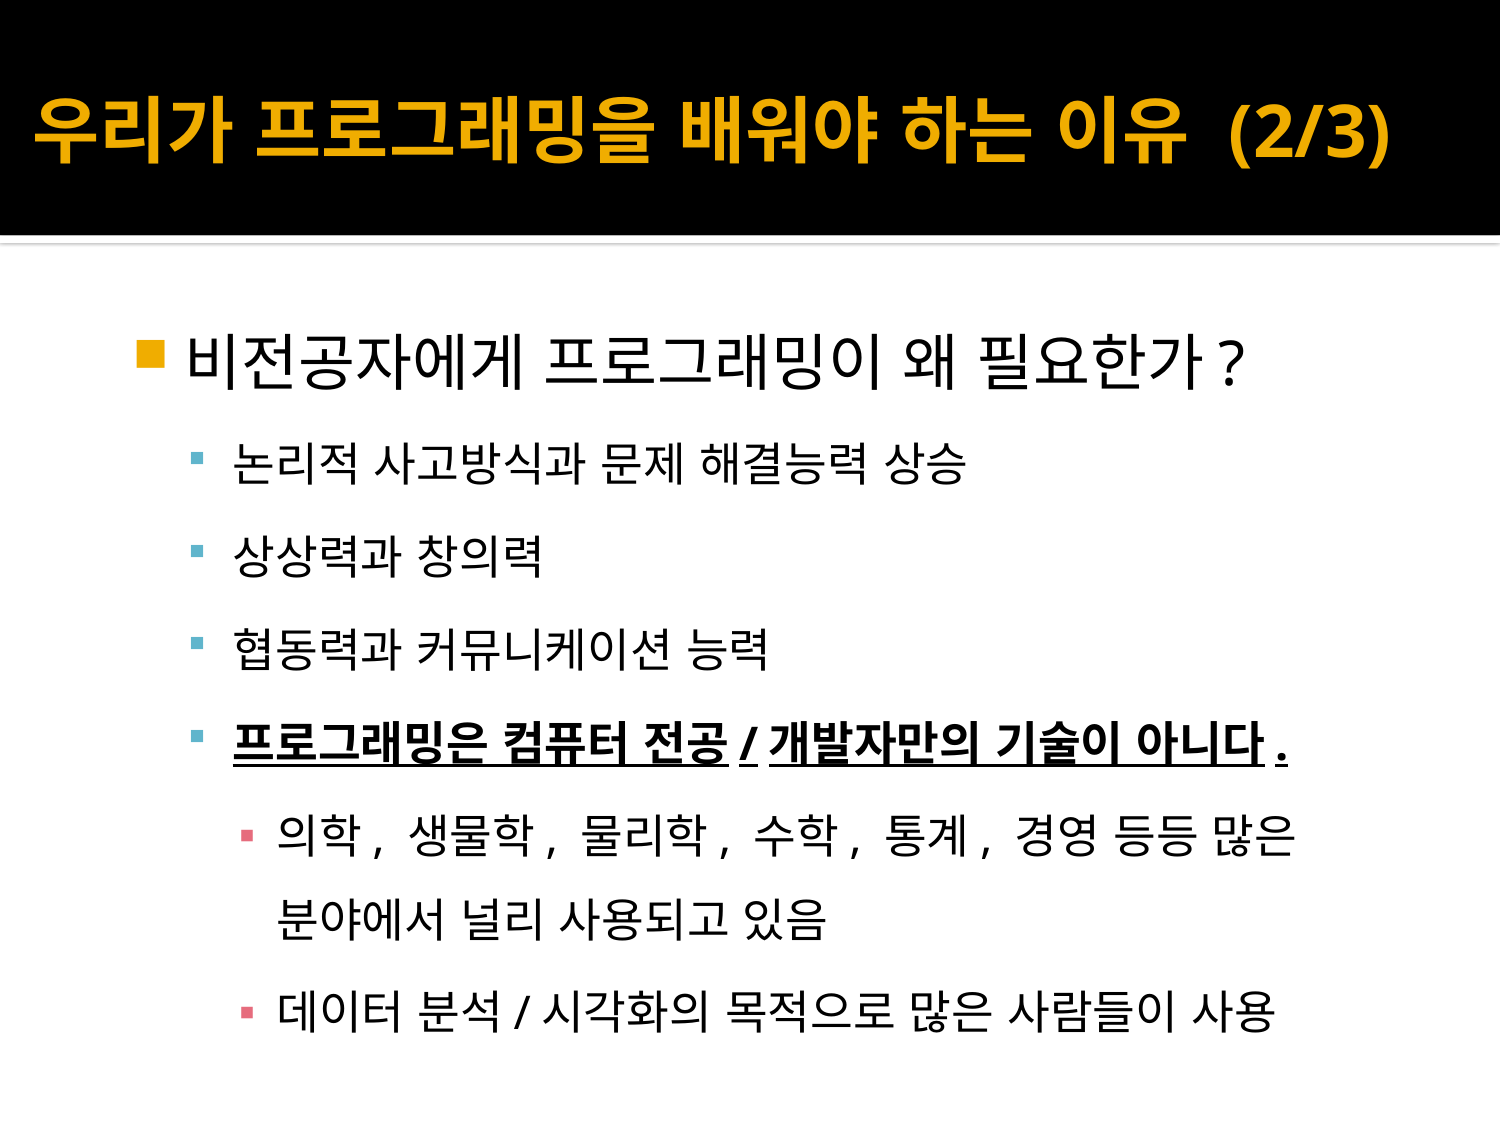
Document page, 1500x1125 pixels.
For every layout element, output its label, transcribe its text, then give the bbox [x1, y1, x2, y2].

title 우리가 프로그래밍을 배워야 하는 이유 (2/3) [17, 66, 1459, 191]
list 비전공자에게 프로그래밍이 왜 필요한가? 논리적 사고방식과 문제 해결능력 상승 상상력과 창의력 협동력과 커뮤니케이션 능력 프로그래밍은 컴퓨터 전공/개발자만의 기술이 아니다. 의학, 생물학, 물리학, 수학, 통계, 경영 등등 많은 분야에서 널리 사용되고 있음 데이터 분석/시각화의 목적으로 많은 사람들이 사용 [103, 271, 1397, 1047]
